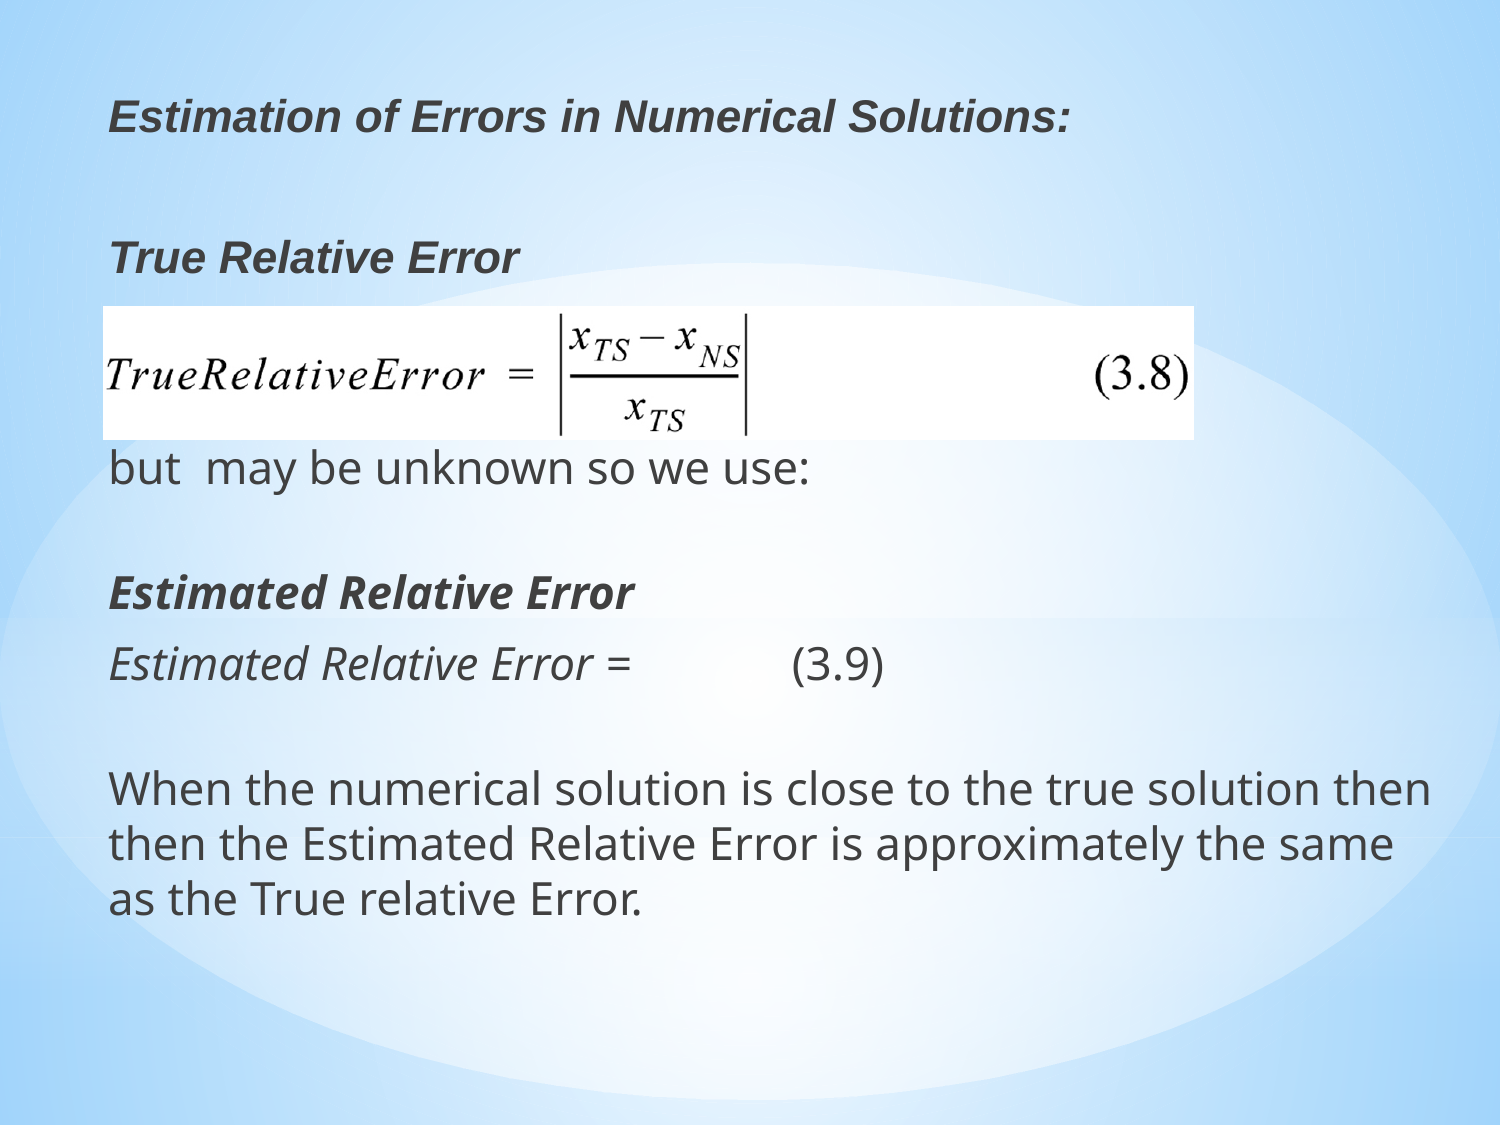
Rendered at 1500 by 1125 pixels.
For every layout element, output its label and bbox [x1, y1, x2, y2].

picture [102, 306, 1194, 440]
